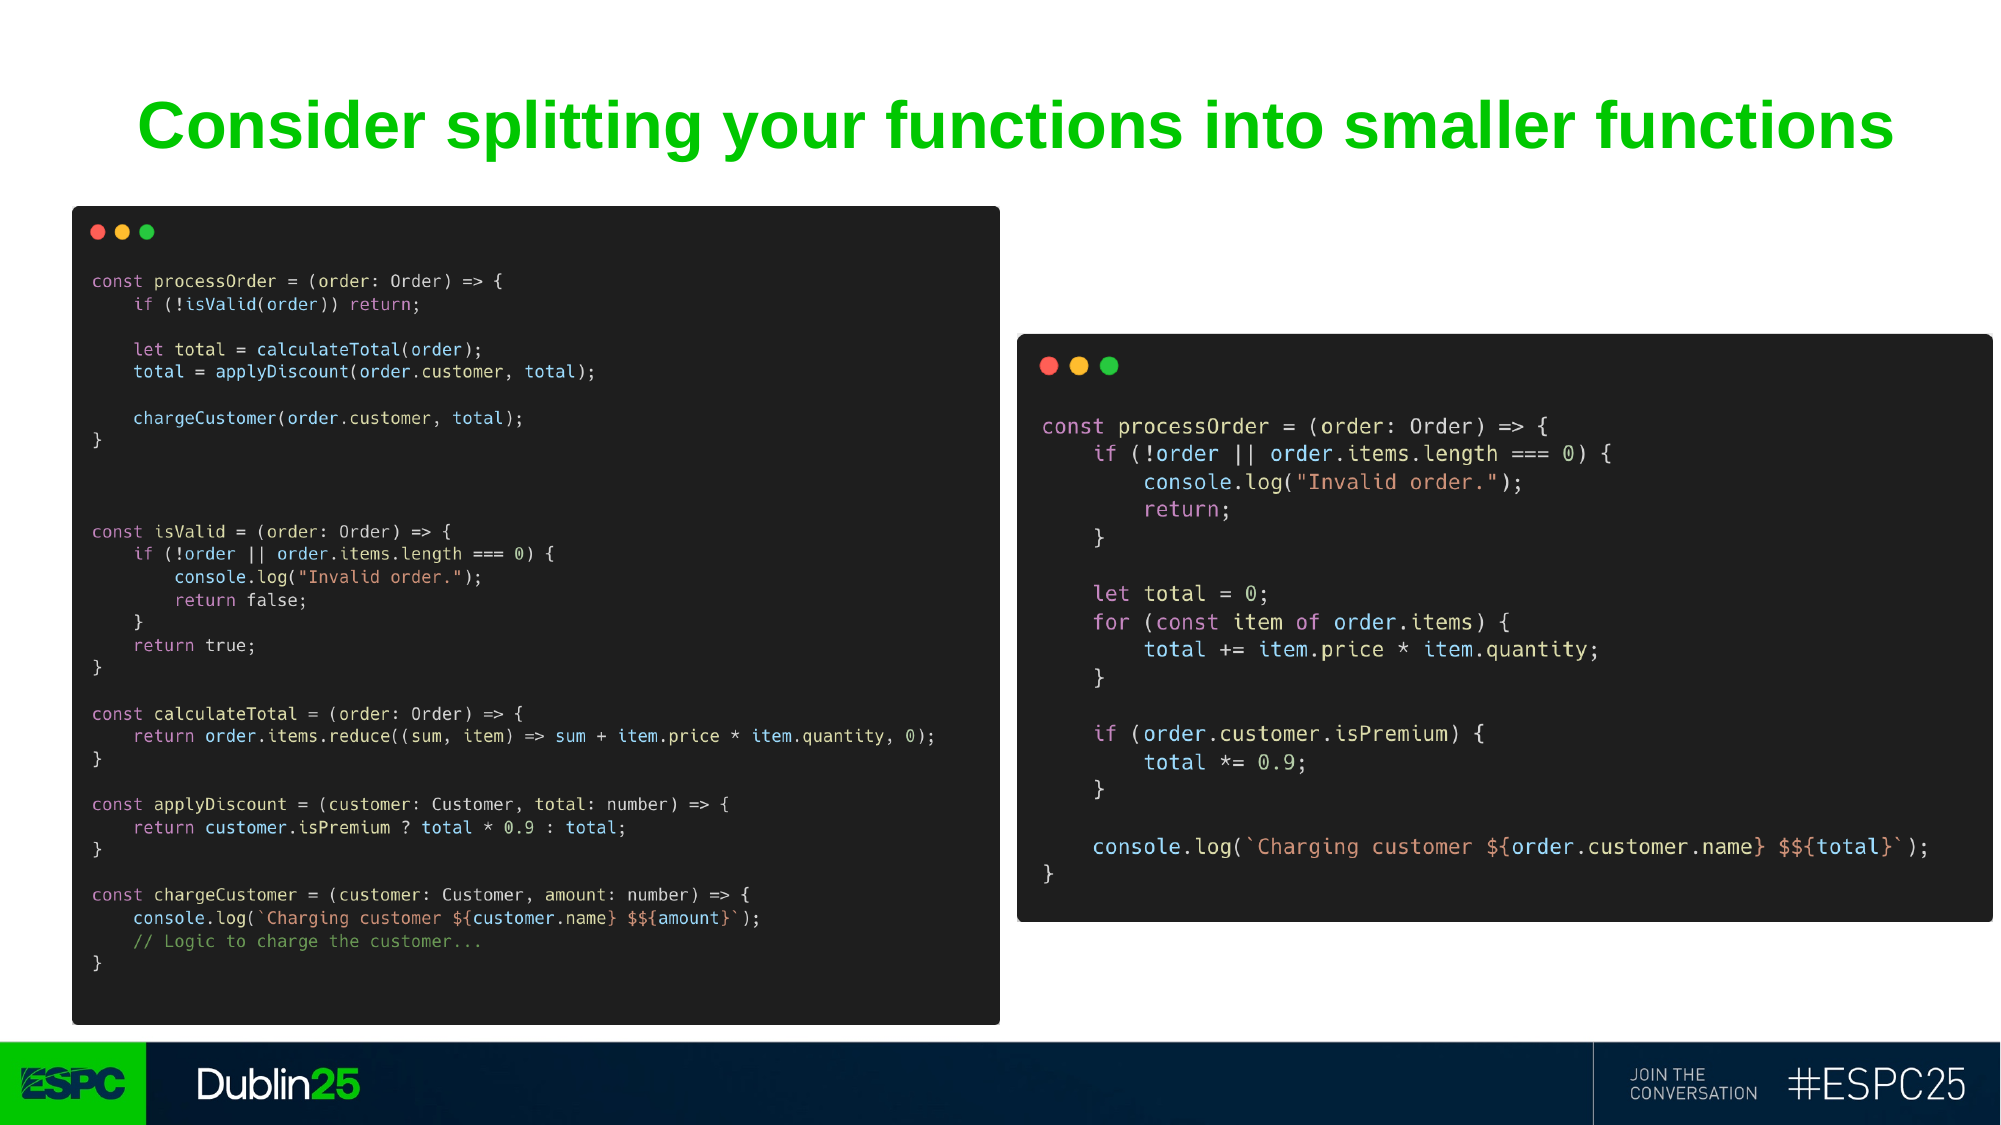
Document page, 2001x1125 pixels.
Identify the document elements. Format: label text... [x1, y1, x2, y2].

title Consider splitting your functions into smaller functions [123, 84, 1913, 204]
picture [0, 0, 2001, 1125]
